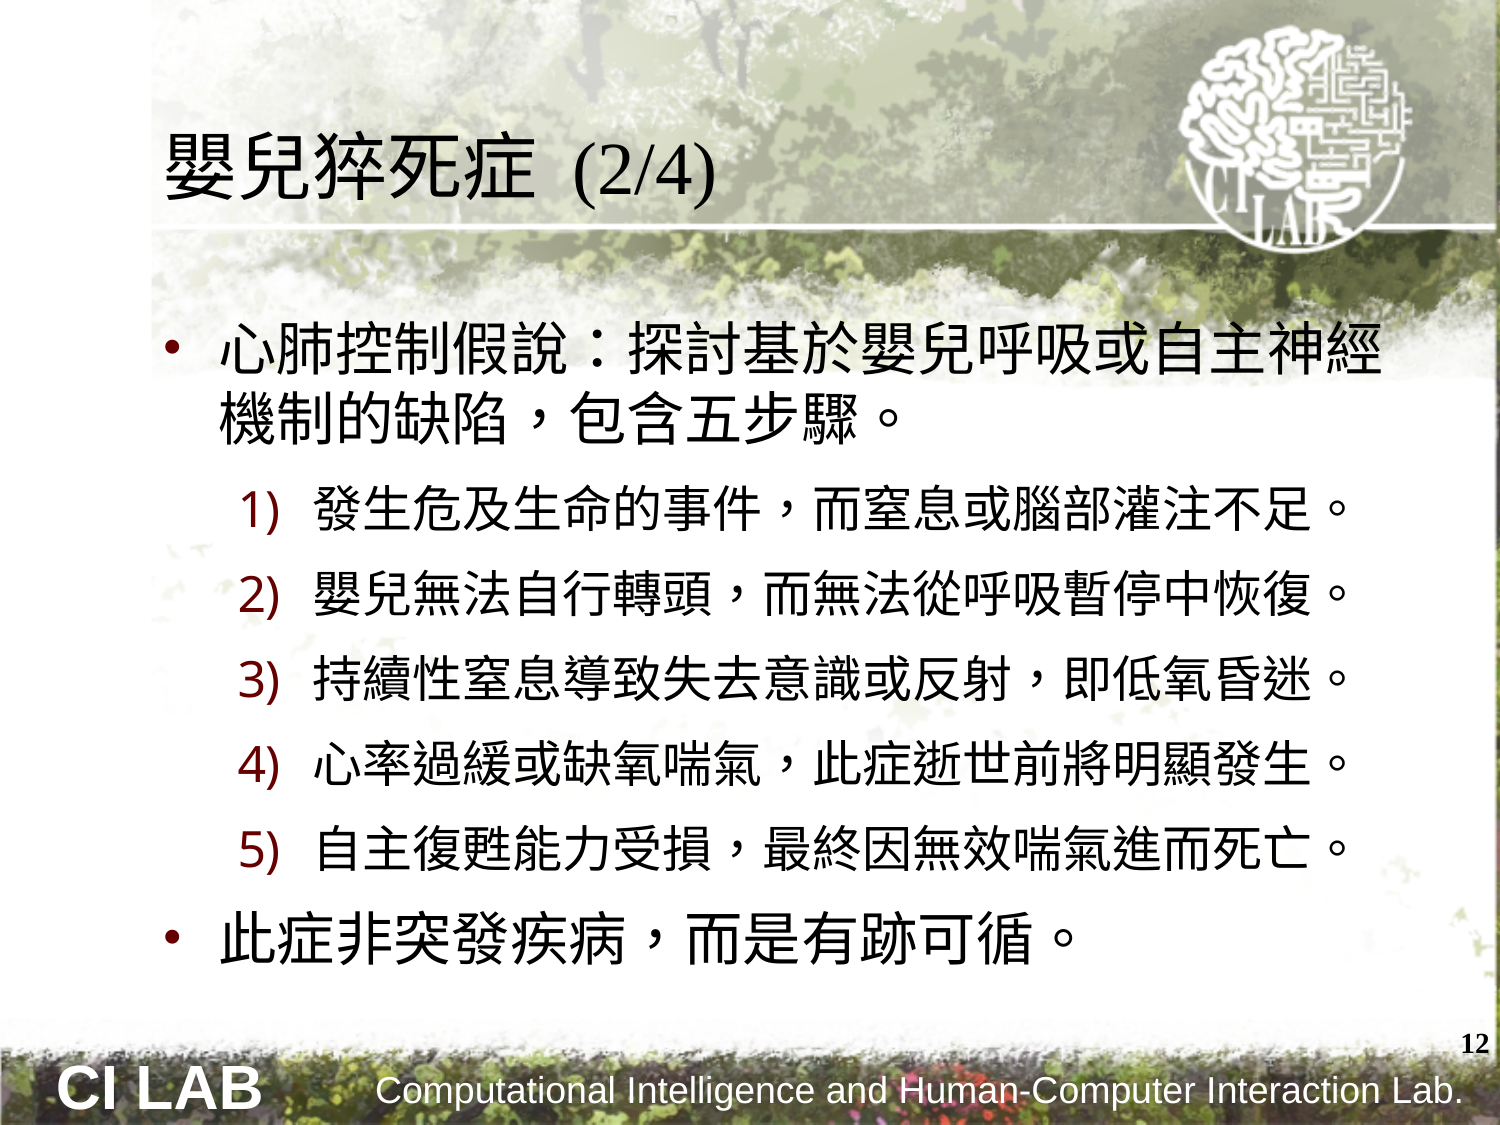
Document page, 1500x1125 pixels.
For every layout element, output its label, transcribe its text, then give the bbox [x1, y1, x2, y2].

text_box 心肺控制假說：探討基於嬰兒呼吸或自主神經機制的缺陷，包含五步驟。 發生危及生命的事件，而窒息或腦部灌注不足。 嬰兒無法自行轉頭，而無法從呼吸暫停中恢復。 持續性窒息導致失去意識或反射，即低氧昏迷。 心率過緩或缺氧喘氣，此症逝世前將明顯發生。 自主復甦能力受損，最終因無效喘氣進而死亡。 此症非突發疾病，而是有跡可循。 [147, 304, 1410, 961]
picture [0, 0, 1500, 1125]
slide_number 12 [1426, 985, 1500, 1067]
title 嬰兒猝死症 (2/4) [147, 31, 1448, 219]
